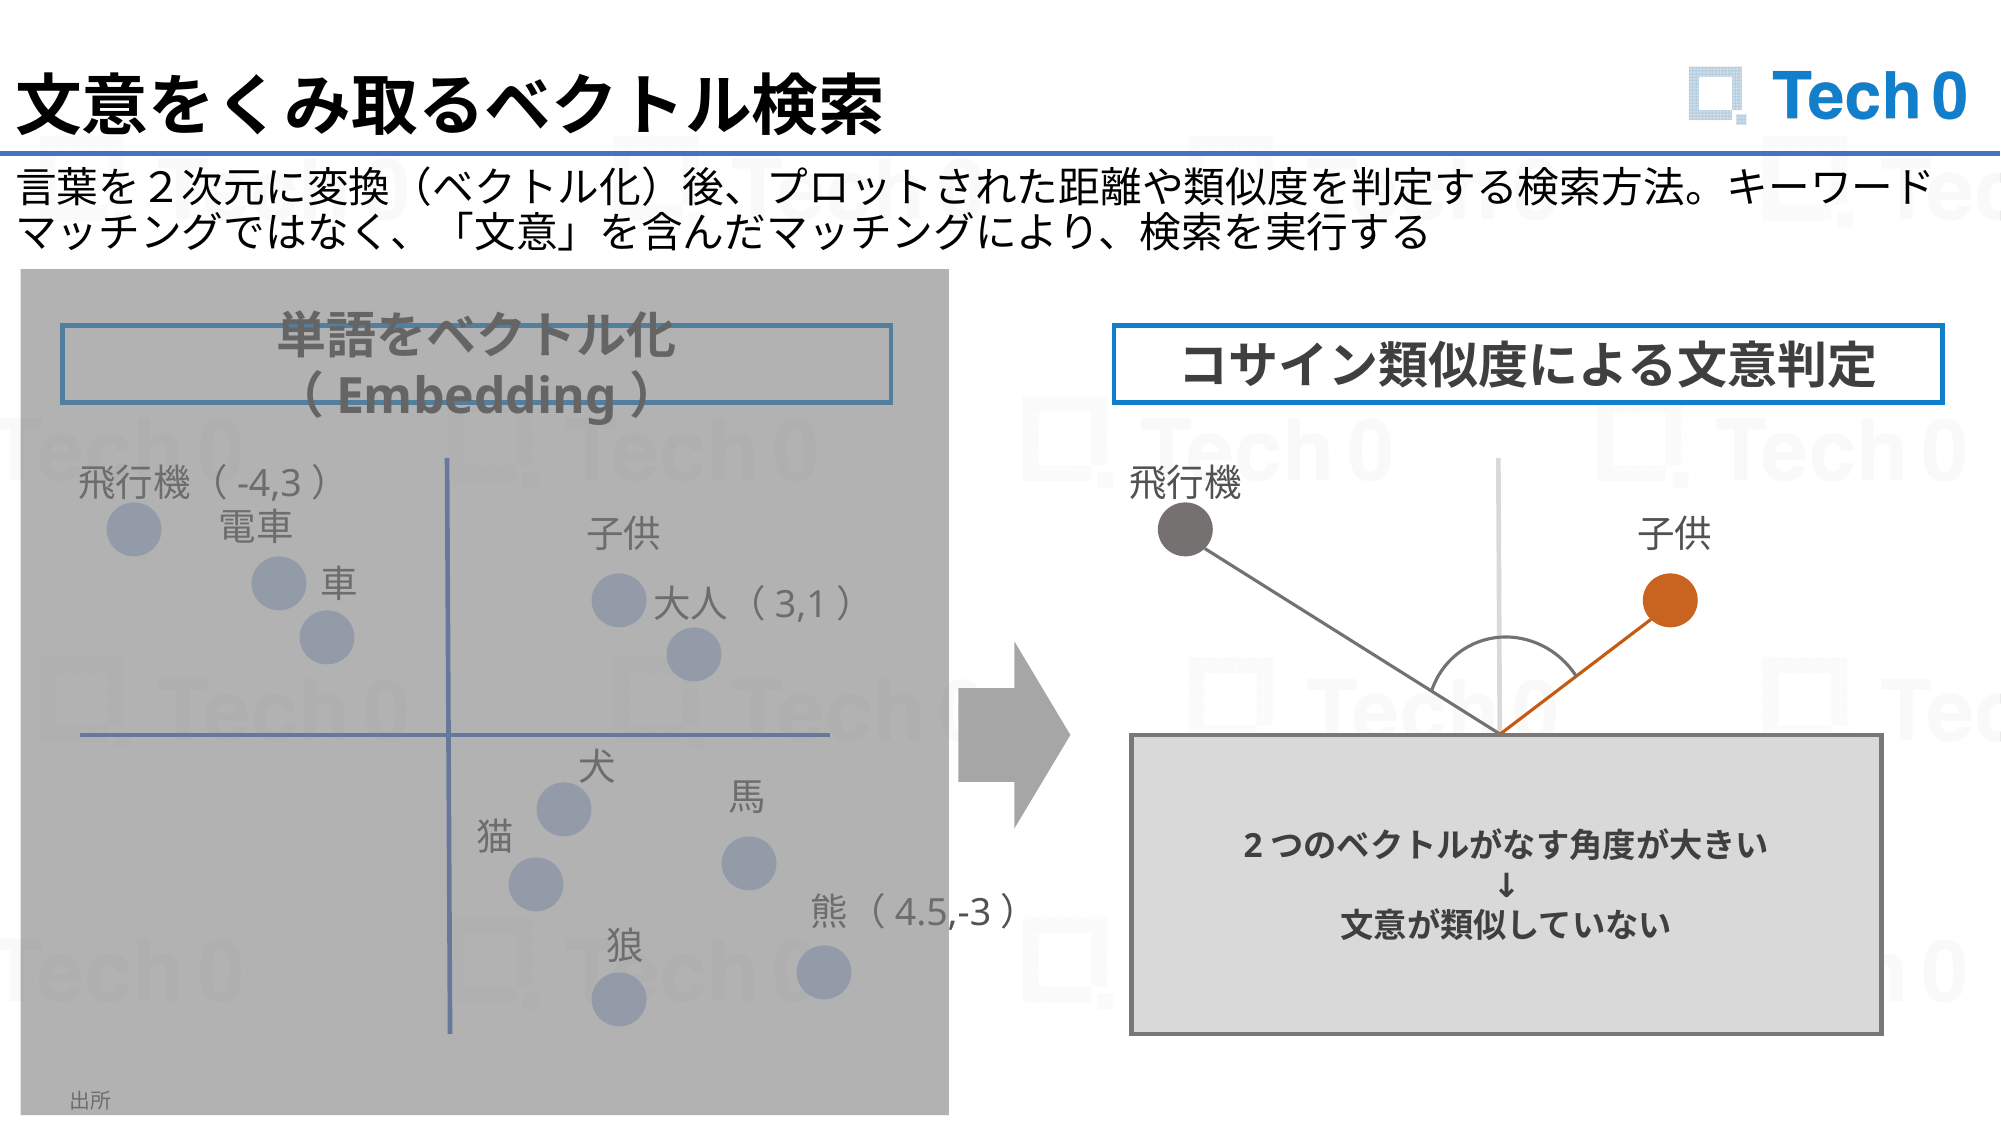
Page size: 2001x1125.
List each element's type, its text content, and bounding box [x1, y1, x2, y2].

text_box 熊（4.5,-3） [950, 880, 1085, 941]
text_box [1498, 736, 1502, 1034]
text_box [1204, 548, 1502, 734]
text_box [447, 457, 451, 1034]
text_box [1156, 512, 1214, 558]
list 言葉を２次元に変換（ベクトル化）後、プロットされた距離や類似度を判定する検索方法。キーワードマッチングではなく、「文意」を含んだマッチングにより、検索を実行する [0, 159, 2000, 276]
text_box [20, 268, 950, 1116]
text_box [957, 637, 1072, 833]
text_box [1498, 457, 1502, 548]
text_box 2つのベクトルがなす角度が大きい ↓ 文意が類似していない [1502, 736, 1882, 1034]
list 文意をくみ取るベクトル検索 [0, 0, 2000, 152]
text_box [1498, 619, 1651, 734]
text_box [1641, 572, 1699, 629]
text_box コサイン類似度による文意判定 [1113, 325, 1943, 403]
text_box 2つのベクトルがなす角度が大きい ↓ 文意が類似していない [1131, 736, 1498, 1034]
text_box 飛行機 [1114, 451, 1529, 512]
text_box 子供 [1622, 502, 1773, 563]
